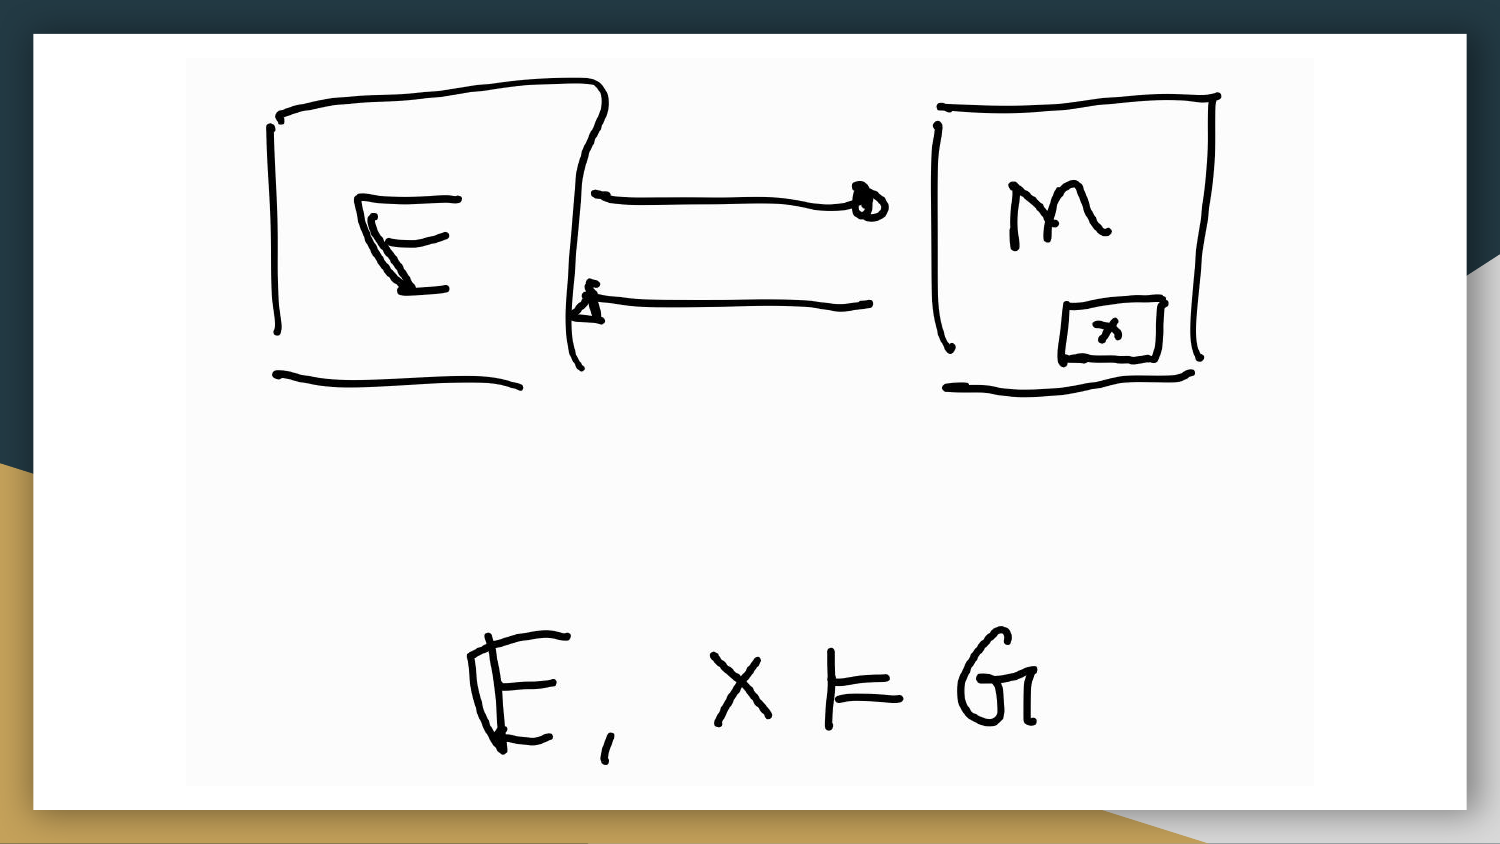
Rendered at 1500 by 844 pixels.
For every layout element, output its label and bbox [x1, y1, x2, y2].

picture [185, 57, 1315, 786]
